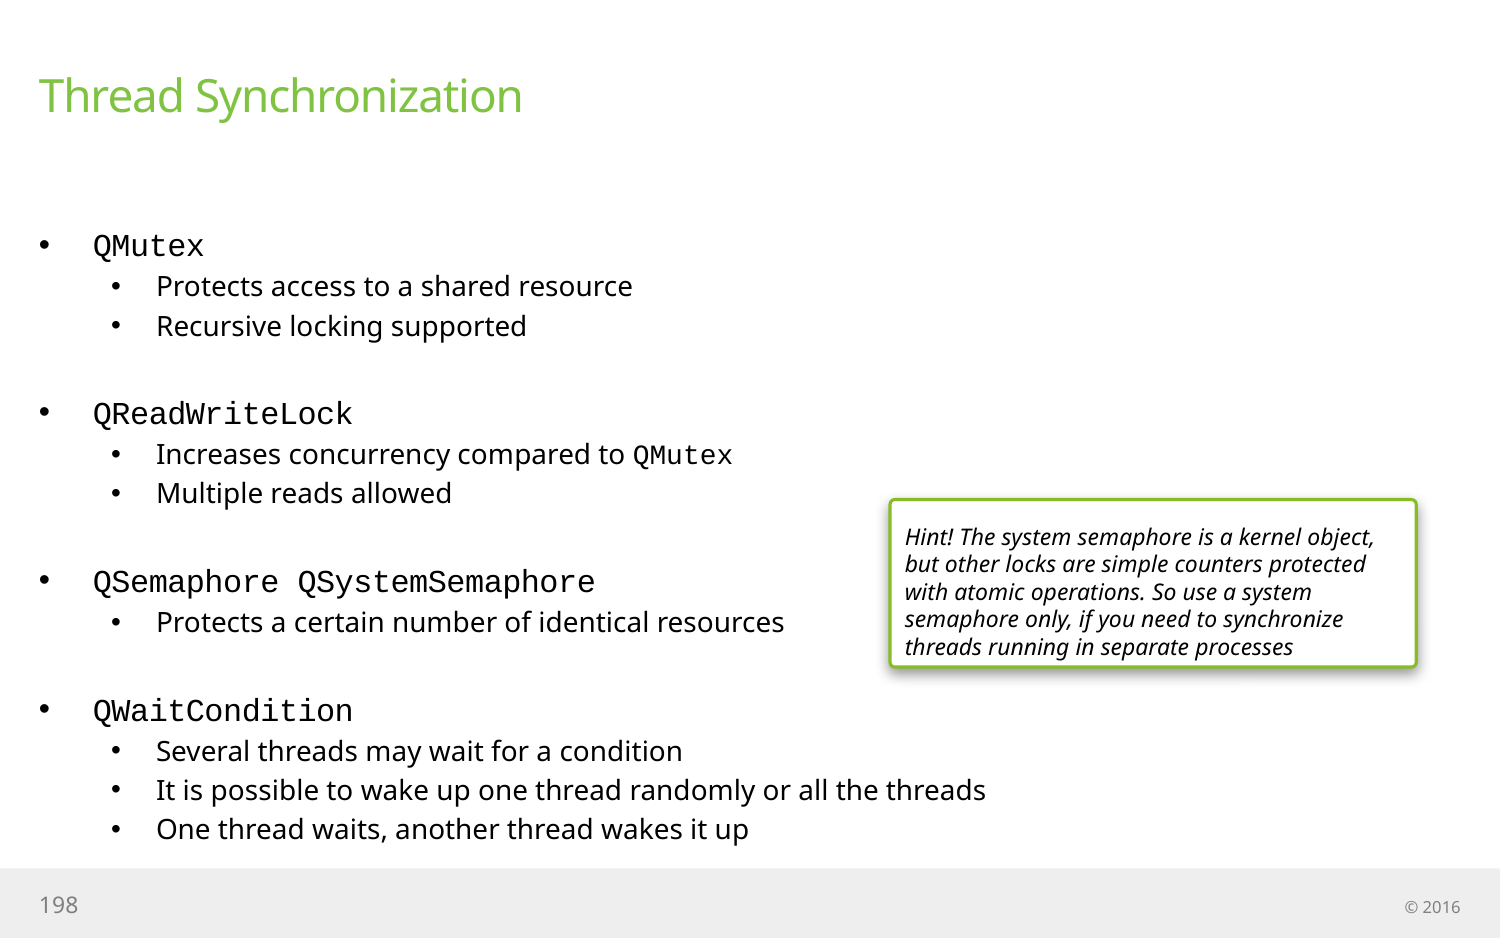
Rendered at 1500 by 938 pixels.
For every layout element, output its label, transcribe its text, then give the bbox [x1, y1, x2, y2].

slide_number 198 [39, 892, 410, 921]
list QMutex Protects access to a shared resource Recursive locking supported QReadWriteLock Increases concurrency compared to QMutex Multiple reads allowed QSemaphore QSystemSemaphore Protects a certain number of identical resources QWaitCondition Several threads may wait for a condition It is possible to wake up one thread randomly or all the threads One thread waits, another thread wakes it up [39, 224, 1471, 846]
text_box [889, 499, 1417, 670]
title Thread Synchronization [39, 66, 1052, 195]
footer © 2016 [1188, 896, 1461, 917]
